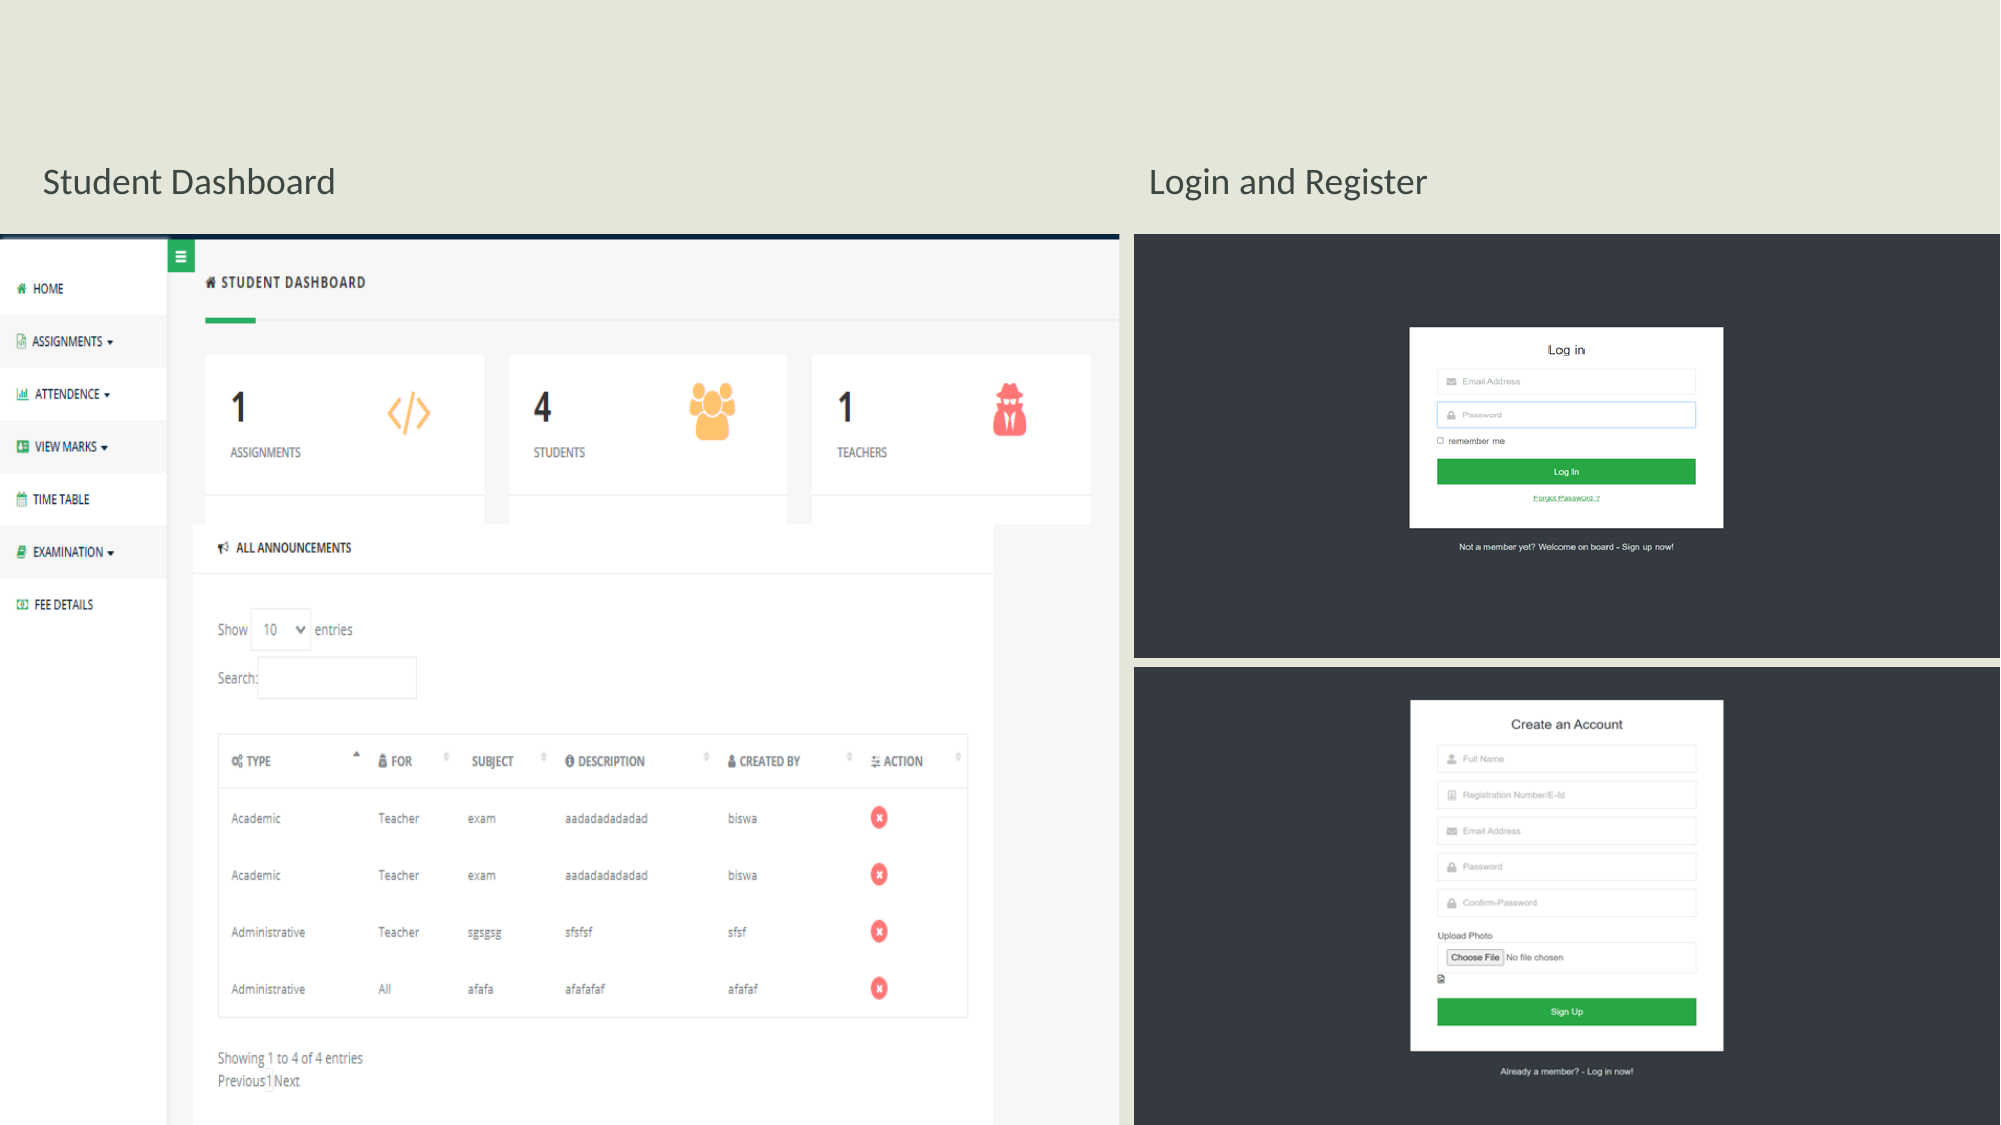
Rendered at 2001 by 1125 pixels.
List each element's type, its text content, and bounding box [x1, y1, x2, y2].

text_box Login and Register [1134, 149, 1915, 210]
picture [0, 234, 1120, 1125]
picture [1134, 234, 2000, 658]
text_box Student Dashboard [28, 149, 373, 210]
picture [1134, 667, 2000, 1125]
